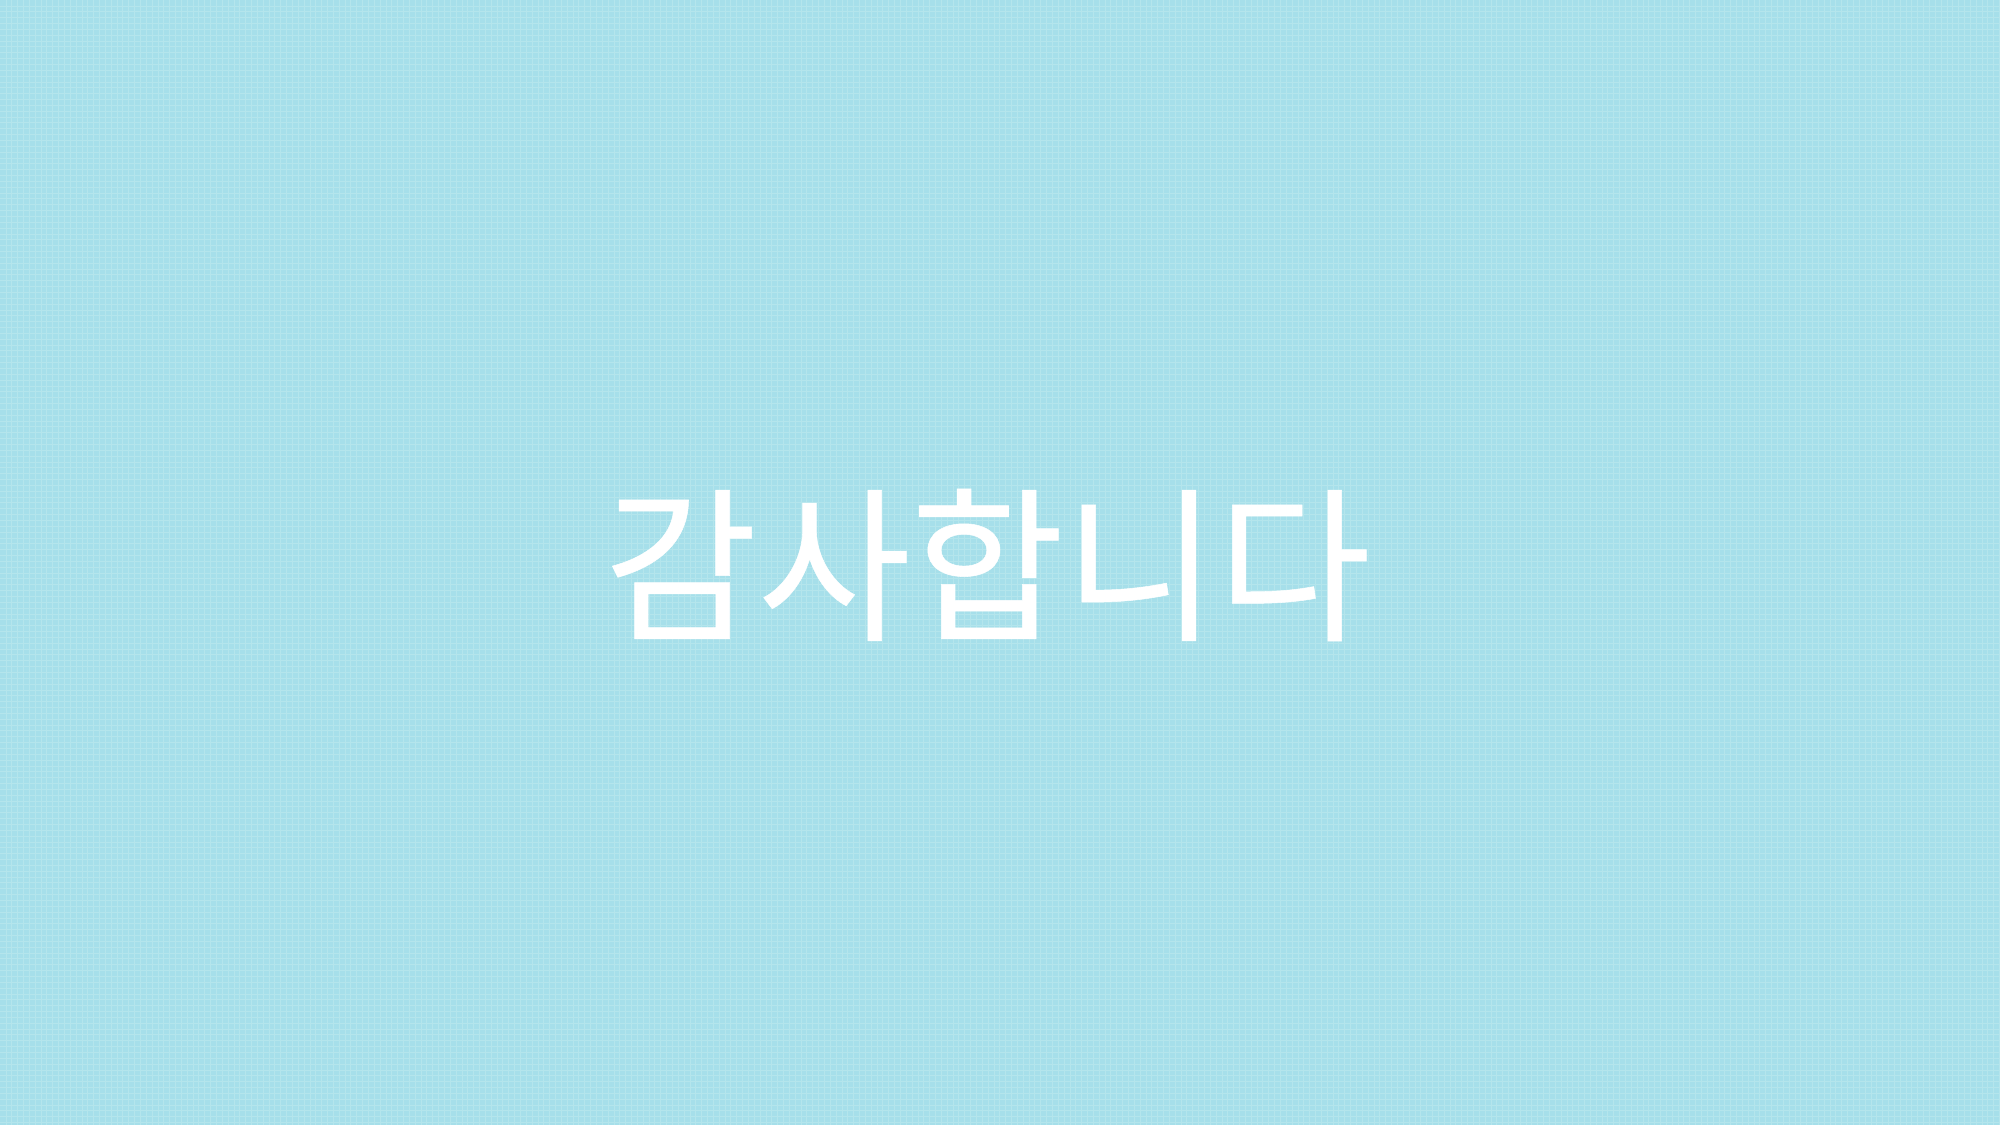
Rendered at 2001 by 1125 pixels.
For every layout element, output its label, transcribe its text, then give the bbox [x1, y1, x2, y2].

text_box 감사합니다 [589, 453, 1387, 669]
